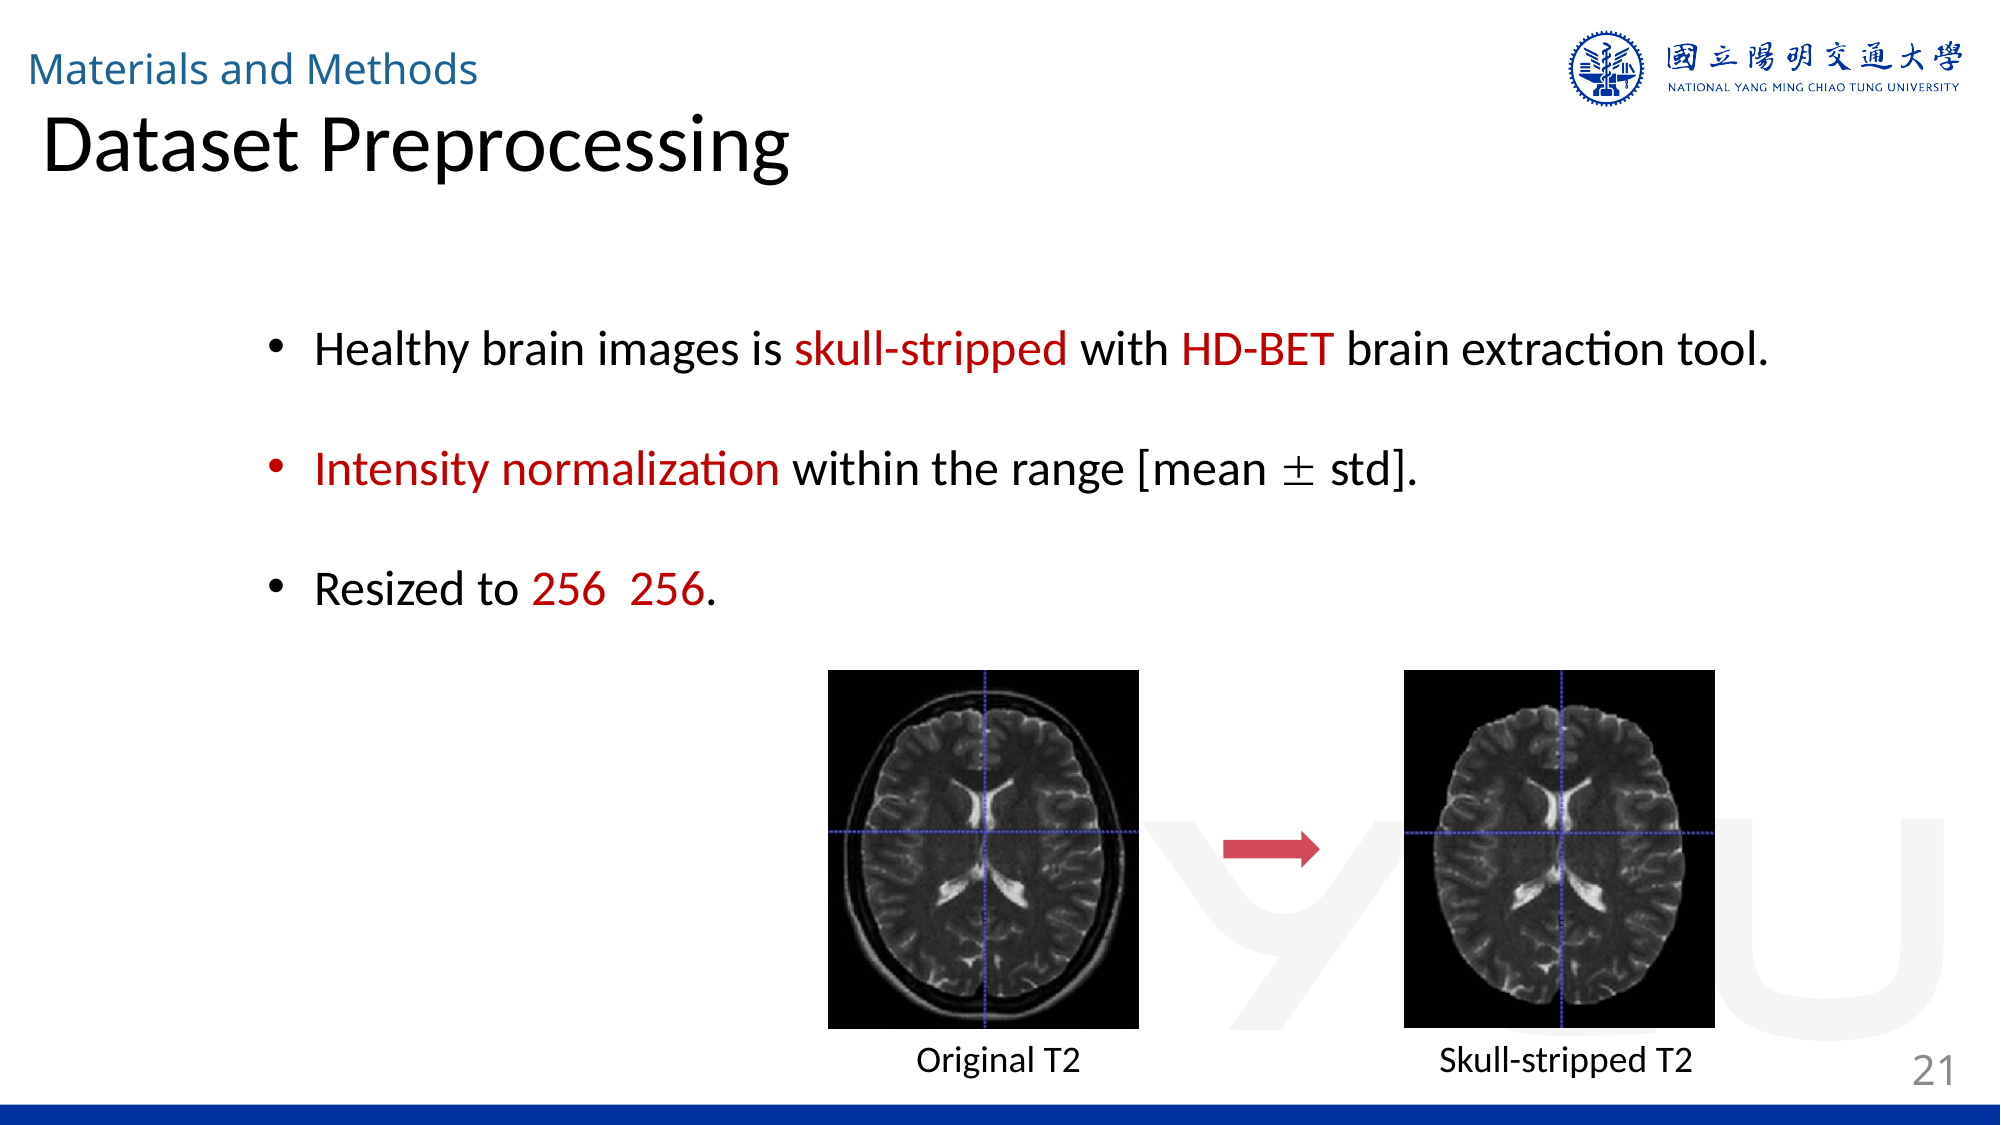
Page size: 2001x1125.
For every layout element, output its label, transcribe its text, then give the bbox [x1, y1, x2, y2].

slide_number 21 [1524, 1042, 1975, 1103]
text_box Original T2 [901, 1029, 1096, 1088]
picture [1530, 0, 2000, 145]
text_box Skull-stripped T2 [1424, 1028, 1709, 1088]
text_box Materials and Methods [12, 35, 494, 101]
picture [1404, 670, 1715, 1028]
text_box Dataset Preprocessing [27, 80, 807, 196]
picture [828, 670, 1139, 1029]
text_box [1222, 828, 1322, 871]
text_box [0, 1104, 2000, 1125]
